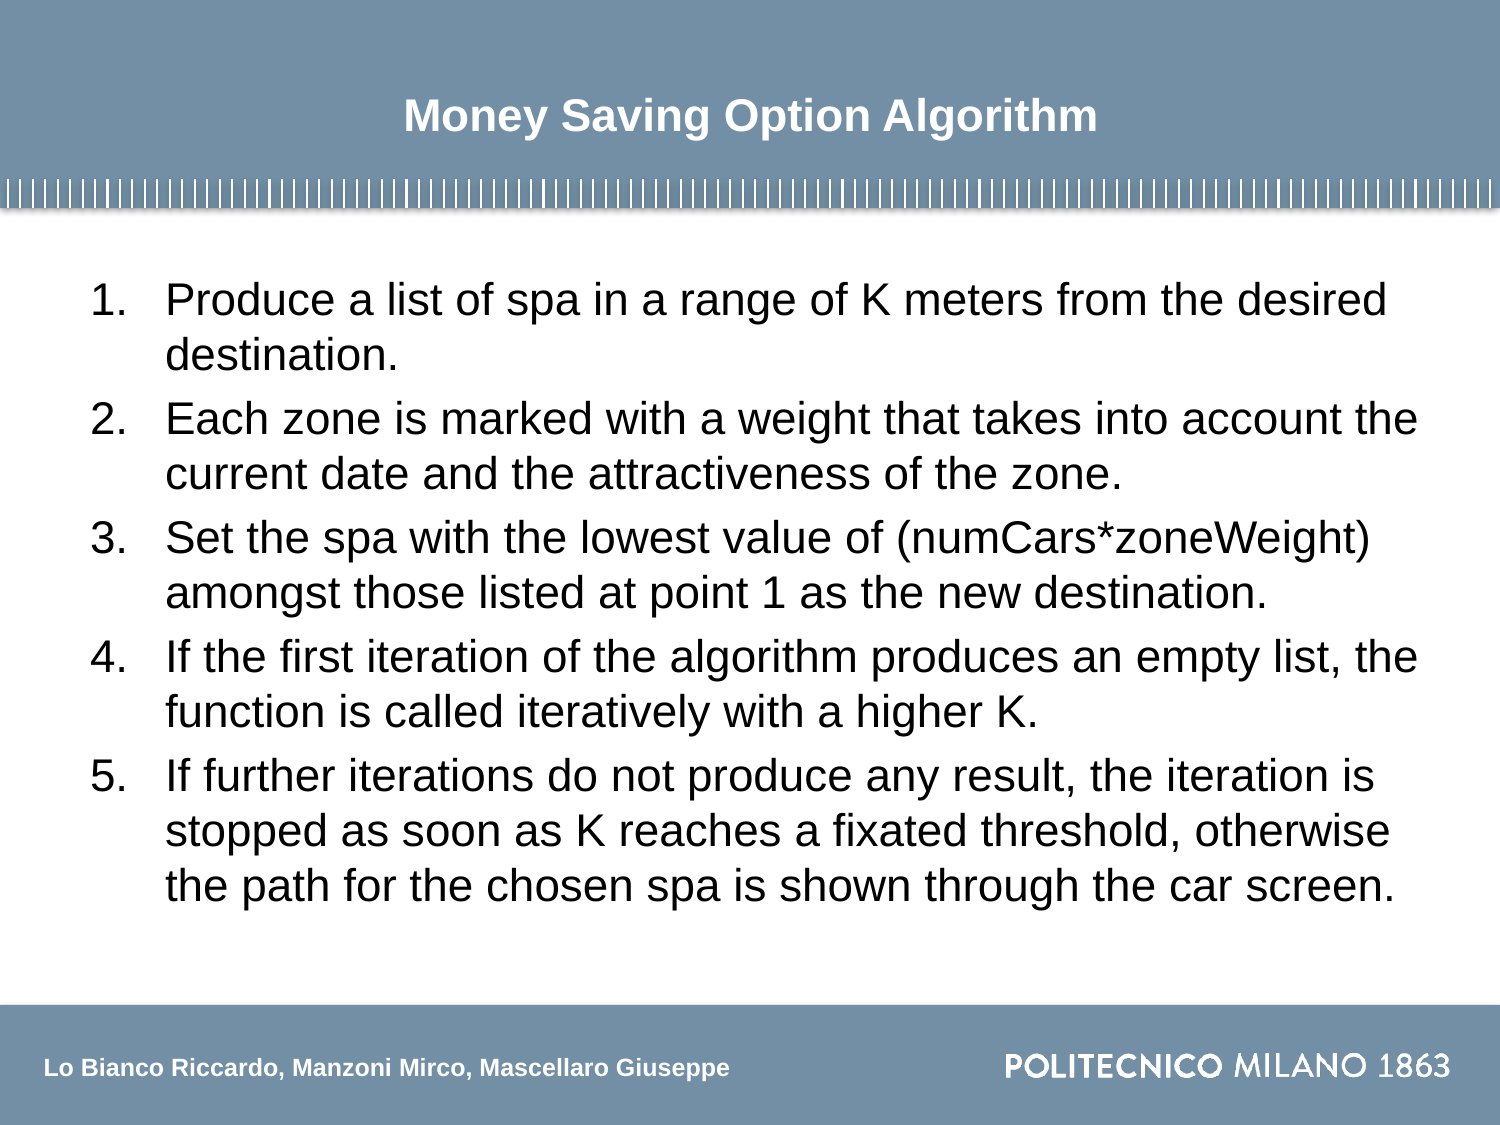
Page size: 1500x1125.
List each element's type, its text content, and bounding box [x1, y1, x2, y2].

title Money Saving Option Algorithm [47, 22, 1455, 161]
picture [999, 1041, 1456, 1089]
list Produce a list of spa in a range of K meters from the desired destination. Each zone is marked with a weight that takes into account the current date and the attractiveness of the zone. Set the spa with the lowest value of (numCars*zoneWeight) amongst those listed at point 1 as the new destination. If the first iteration of the algorithm produces an empty list, the function is called iteratively with a higher K. If further iterations do not produce any result, the iteration is stopped as soon as K reaches a fixated threshold, otherwise the path for the chosen spa is shown through the car screen. [75, 262, 1441, 1005]
